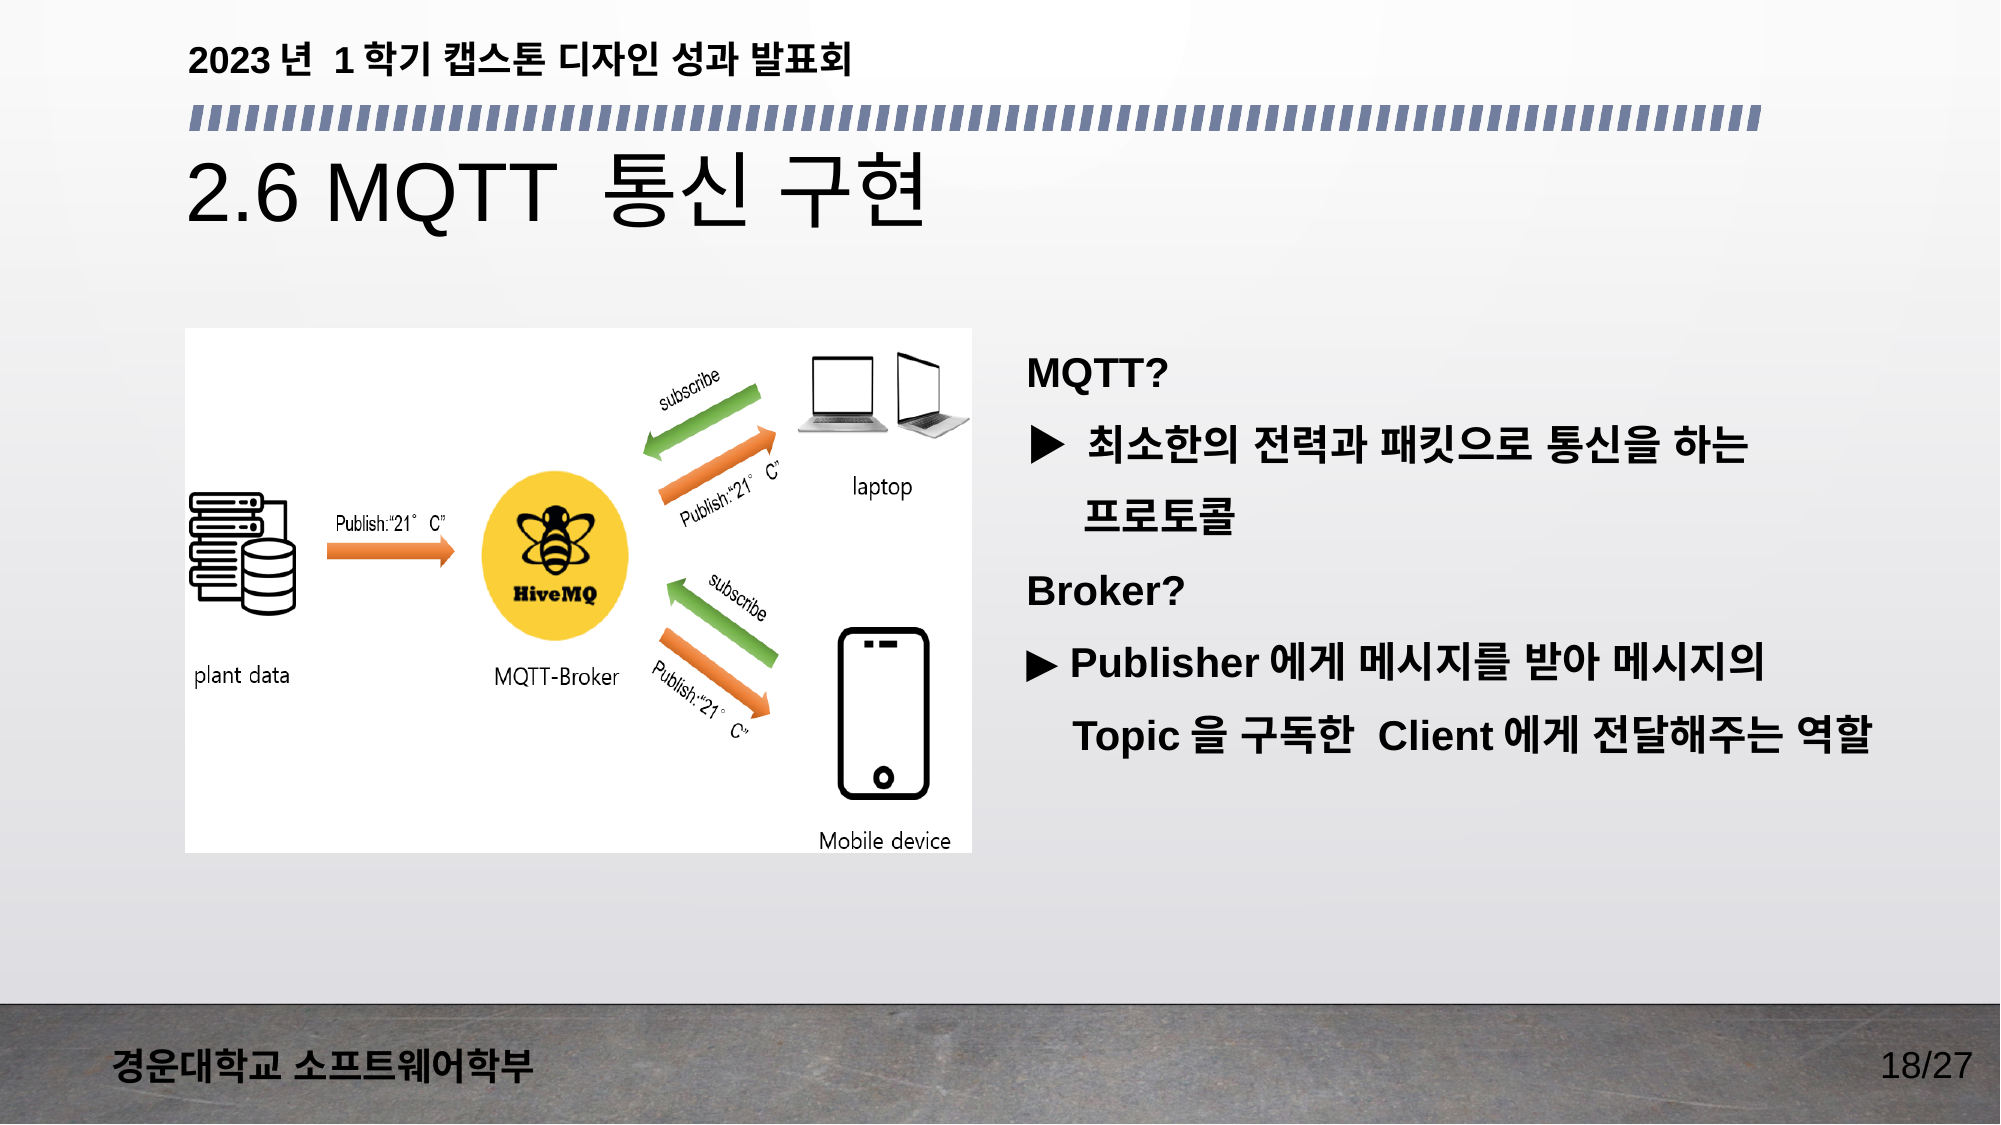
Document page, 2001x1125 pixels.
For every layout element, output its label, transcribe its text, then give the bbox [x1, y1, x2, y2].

picture [0, 1004, 2000, 1124]
picture [185, 328, 972, 853]
text_box 경운대학교 소프트웨어학부 [96, 1035, 603, 1096]
text_box 2.6 MQTT 통신 구현 [170, 130, 1776, 246]
text_box MQTT? ▶ 최소한의 전력과 패킷으로 통신을 하는 프로토콜 Broker? ▶ Publisher에게 메시지를 받아 메시지의 Topic을 구독한 Client에게 전달해주는 역할 [1011, 328, 1931, 956]
text_box 18/27 [1865, 1033, 2000, 1094]
text_box 2023년 1학기 캡스톤 디자인 성과 발표회 [173, 28, 911, 89]
